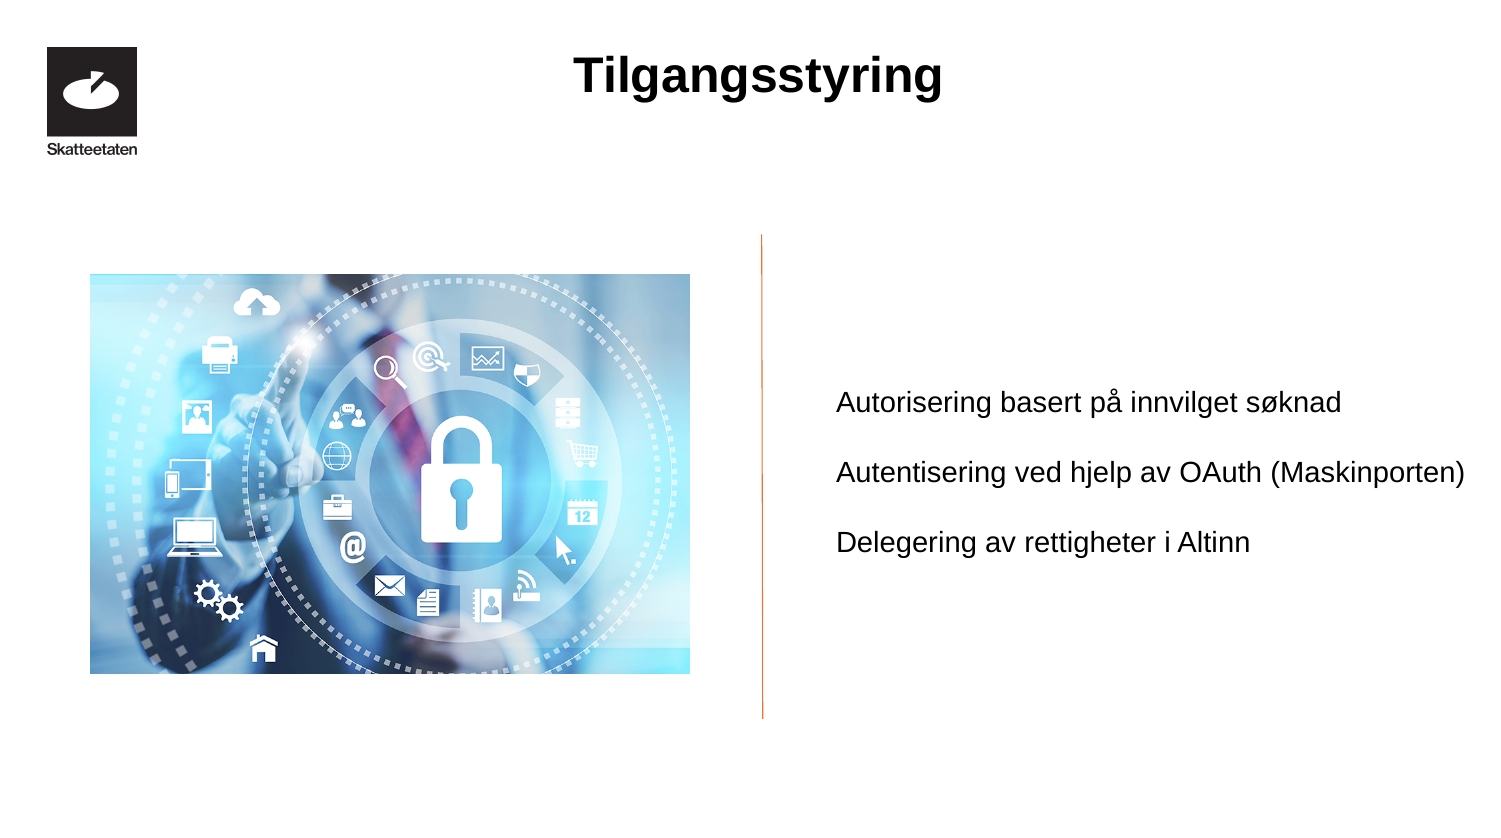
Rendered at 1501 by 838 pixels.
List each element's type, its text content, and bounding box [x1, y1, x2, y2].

title Tilgangsstyring [45, 49, 1473, 133]
text_box Autorisering basert på innvilget søknad Autentisering ved hjelp av OAuth (Maskinporten) Delegering av rettigheter i Altinn [821, 375, 1482, 566]
picture [89, 274, 690, 674]
picture [47, 133, 137, 155]
